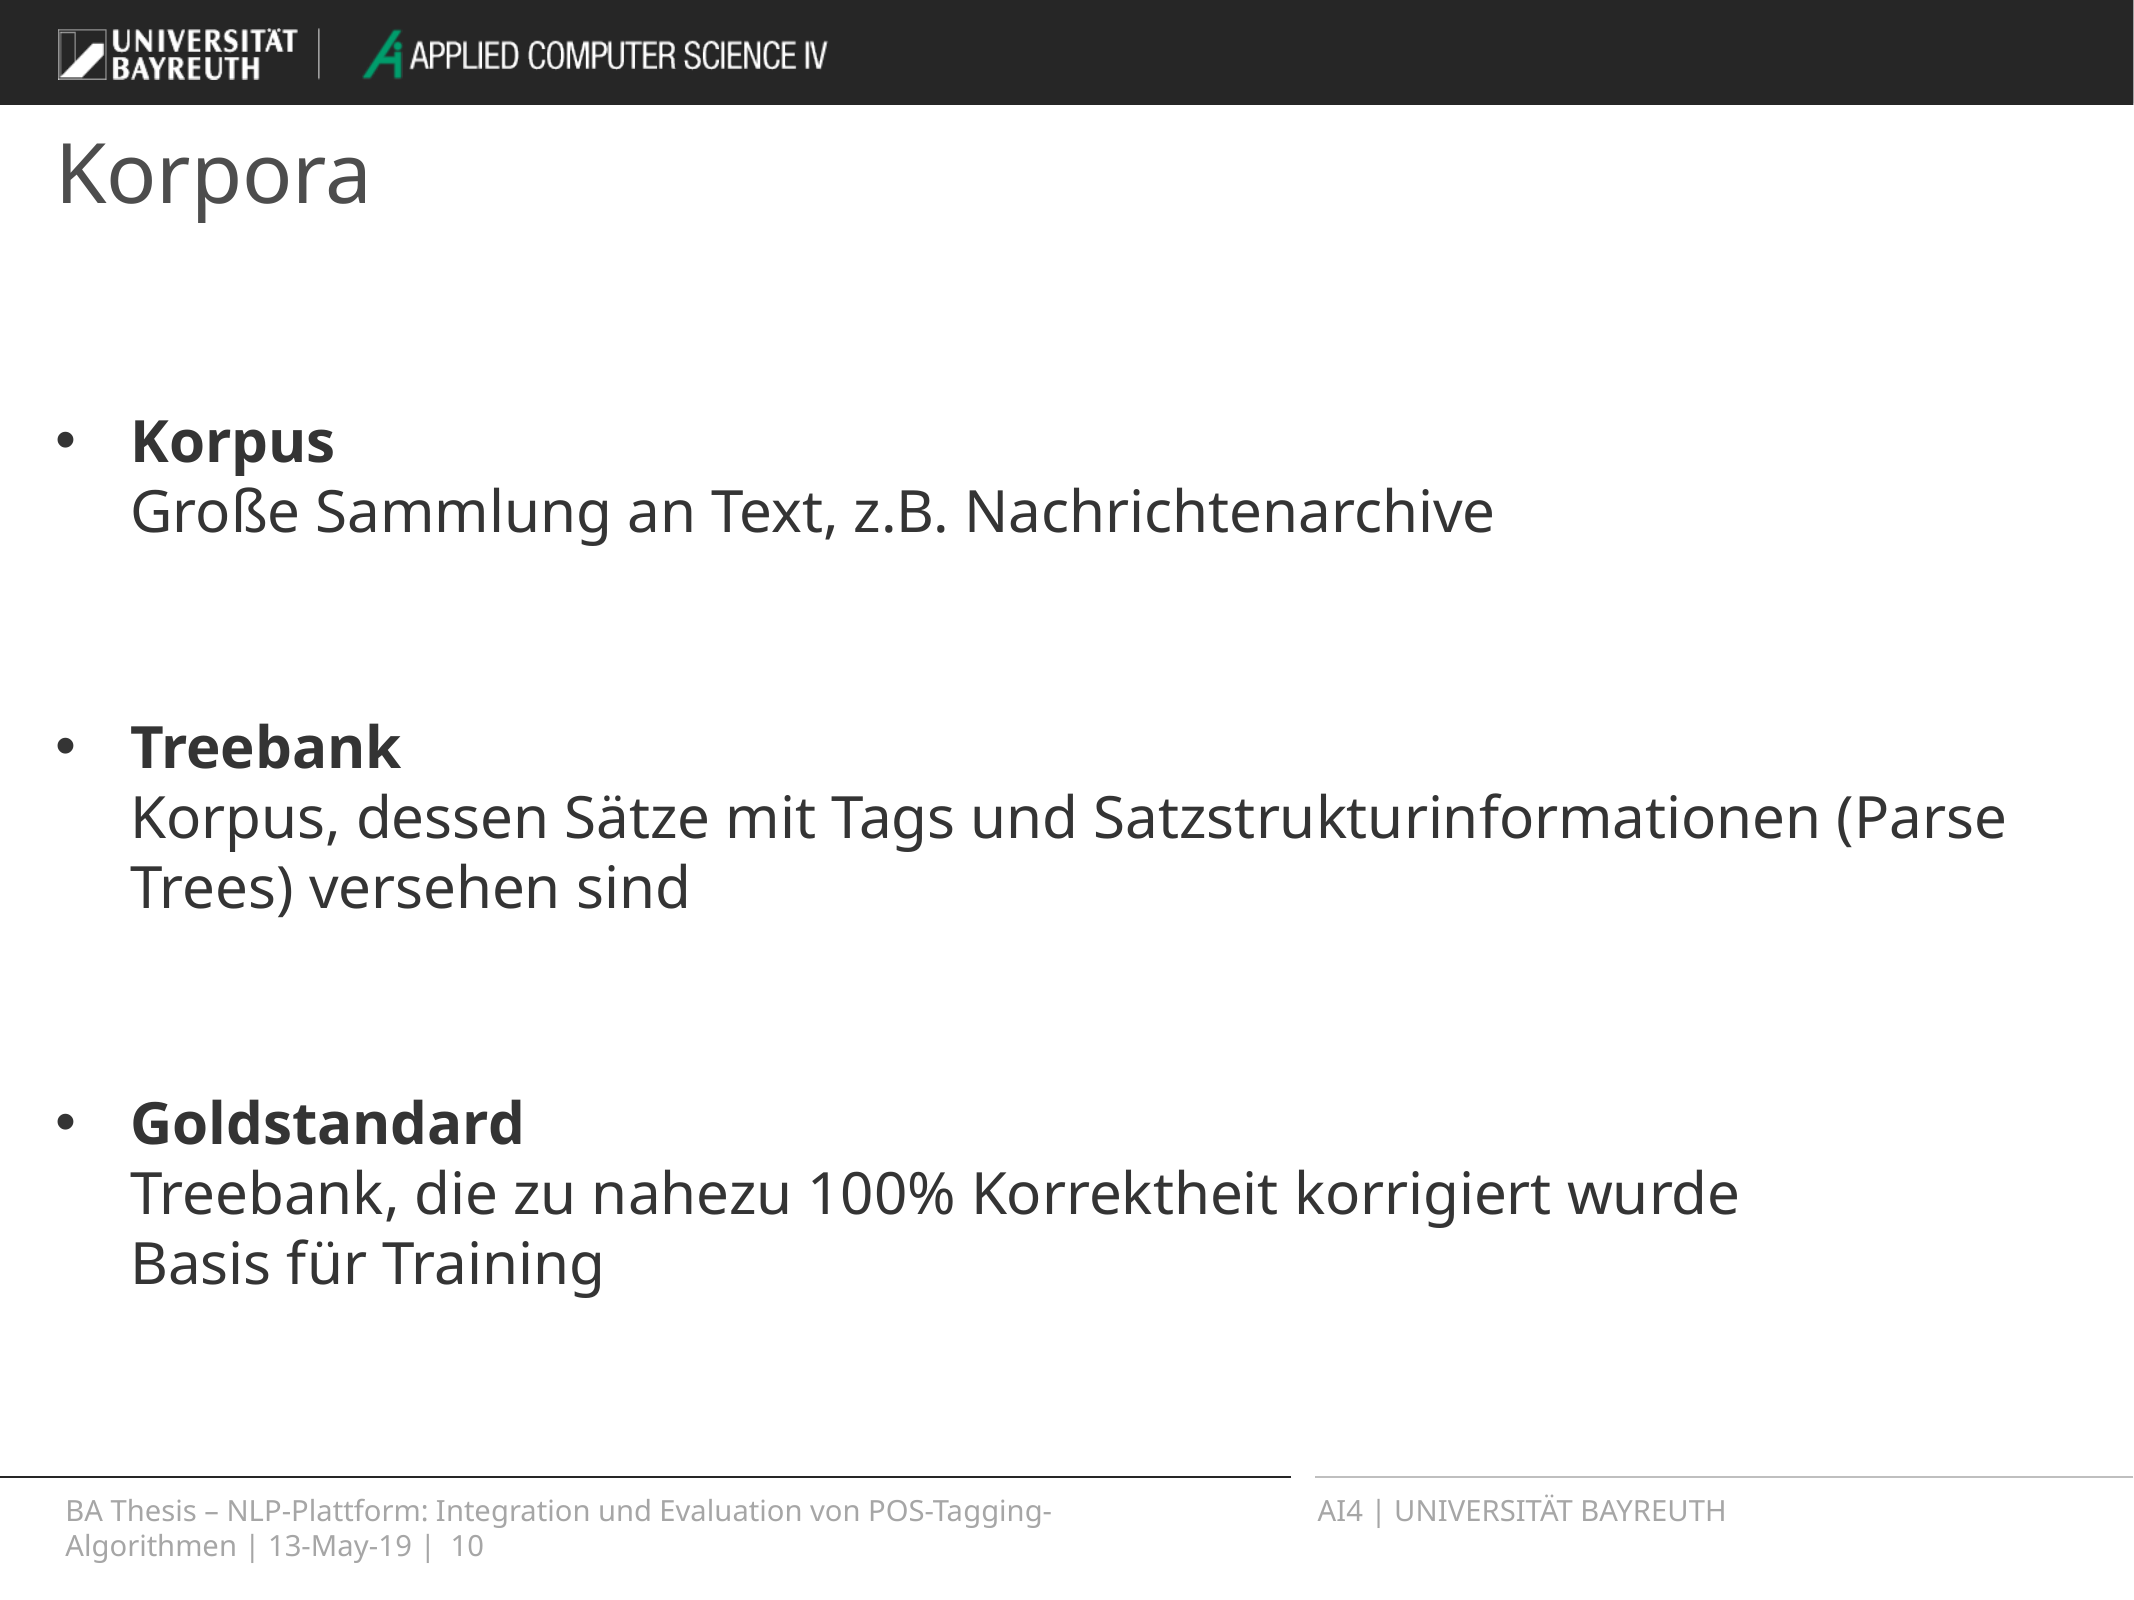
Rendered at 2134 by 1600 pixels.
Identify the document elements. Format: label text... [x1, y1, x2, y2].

picture [357, 27, 831, 82]
picture [58, 28, 335, 80]
list Korpus Große Sammlung an Text, z.B. Nachrichtenarchive Treebank Korpus, dessen Sätze mit Tags und Satzstrukturinformationen (Parse Trees) versehen sind Goldstandard Treebank, die zu nahezu 100% Korrektheit korrigiert wurde Basis für Training [49, 280, 2036, 1427]
title Korpora [49, 107, 2040, 233]
